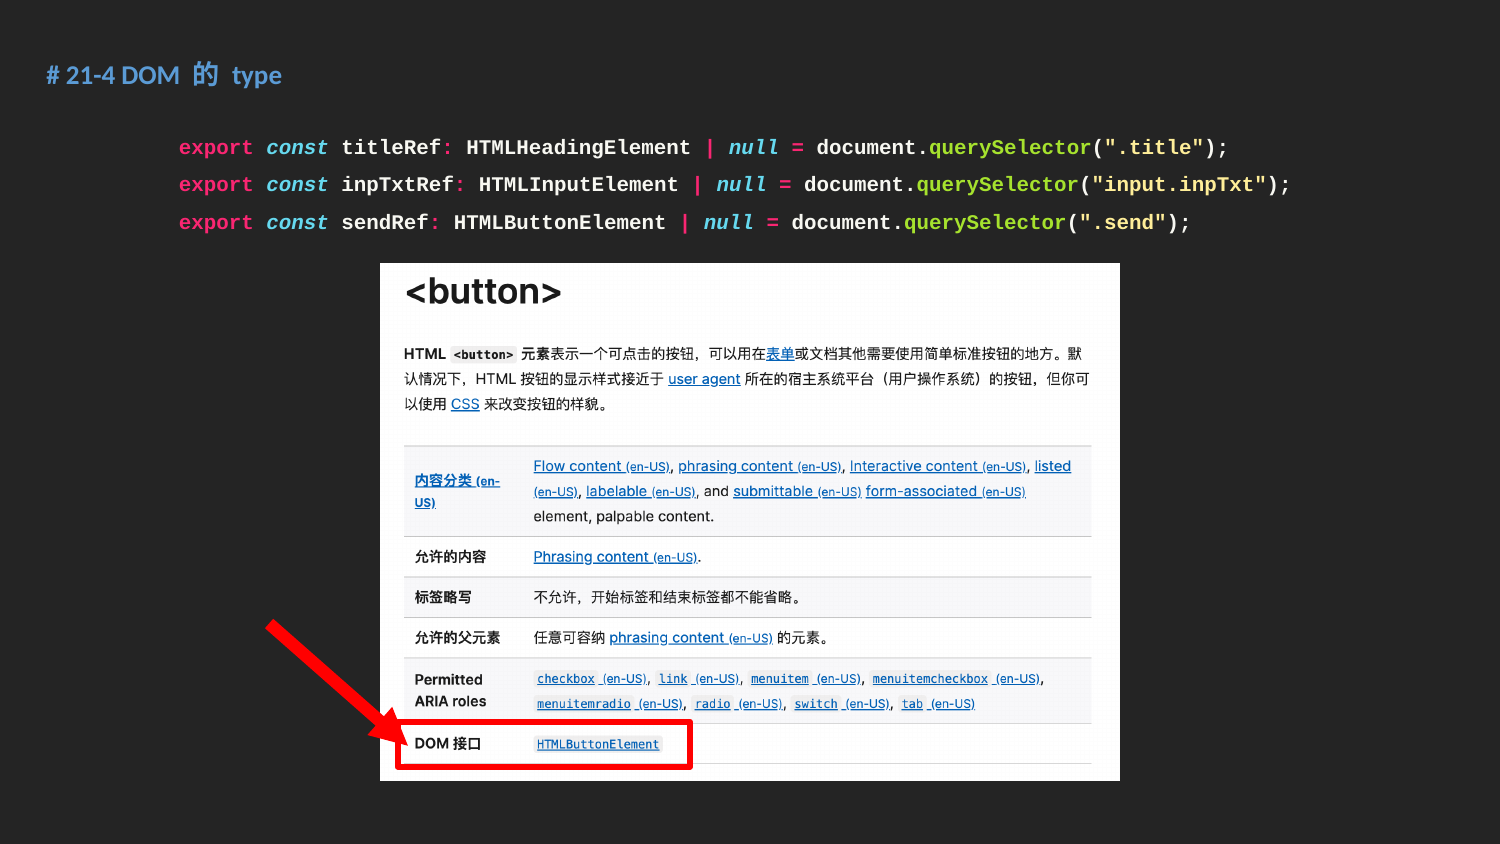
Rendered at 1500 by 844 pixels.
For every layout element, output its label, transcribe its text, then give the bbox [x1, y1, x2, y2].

text_box export const titleRef: HTMLHeadingElement | null = document.querySelector(".title"); export const inpTxtRef: HTMLInputElement | null = document.querySelector("input.inpTxt"); export const sendRef: HTMLButtonElement | null = document.querySelector(".send"); [163, 106, 1336, 249]
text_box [268, 623, 409, 746]
text_box # 21-4 DOM 的 type [31, 26, 750, 105]
picture [380, 263, 1120, 781]
